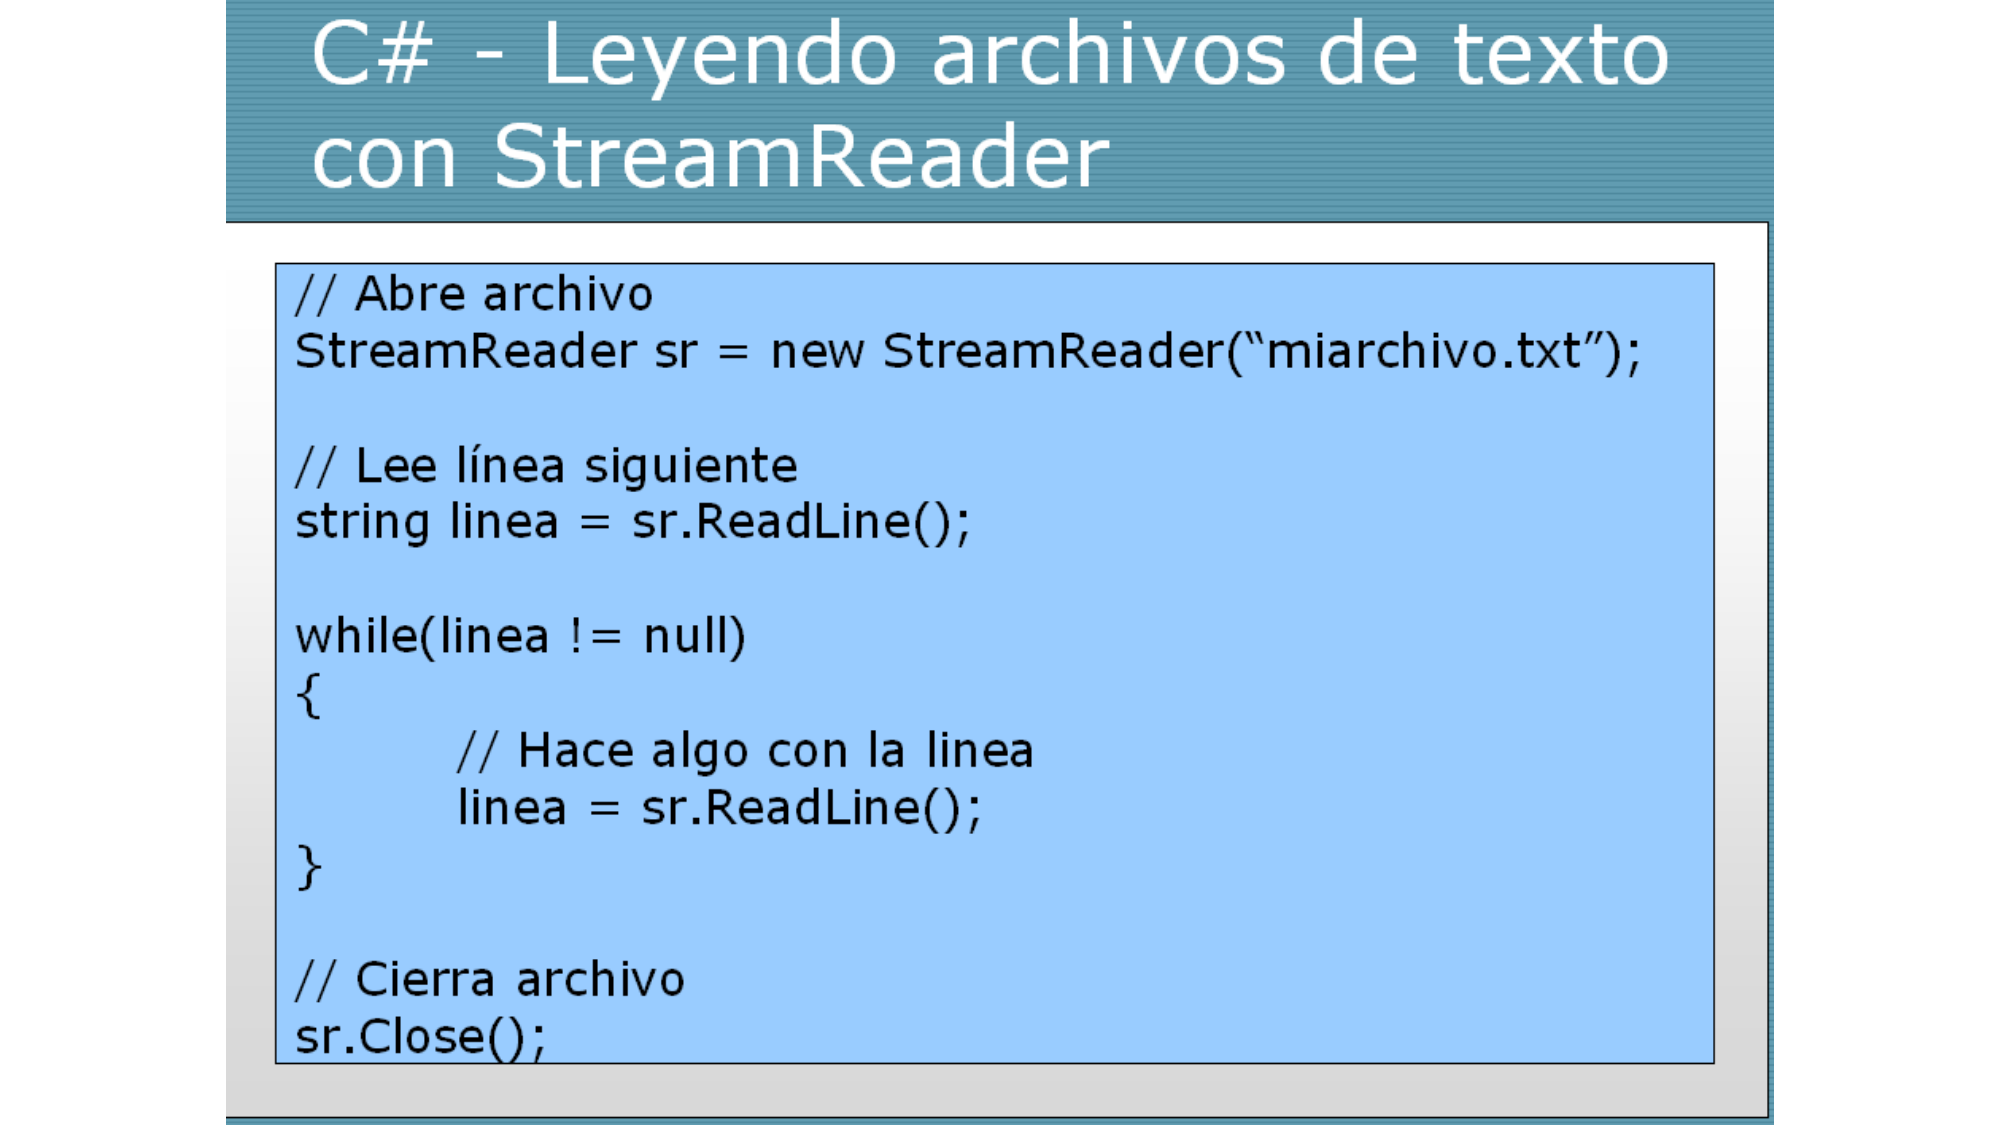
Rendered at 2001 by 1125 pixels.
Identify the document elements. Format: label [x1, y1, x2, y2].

picture [226, 0, 1774, 1125]
